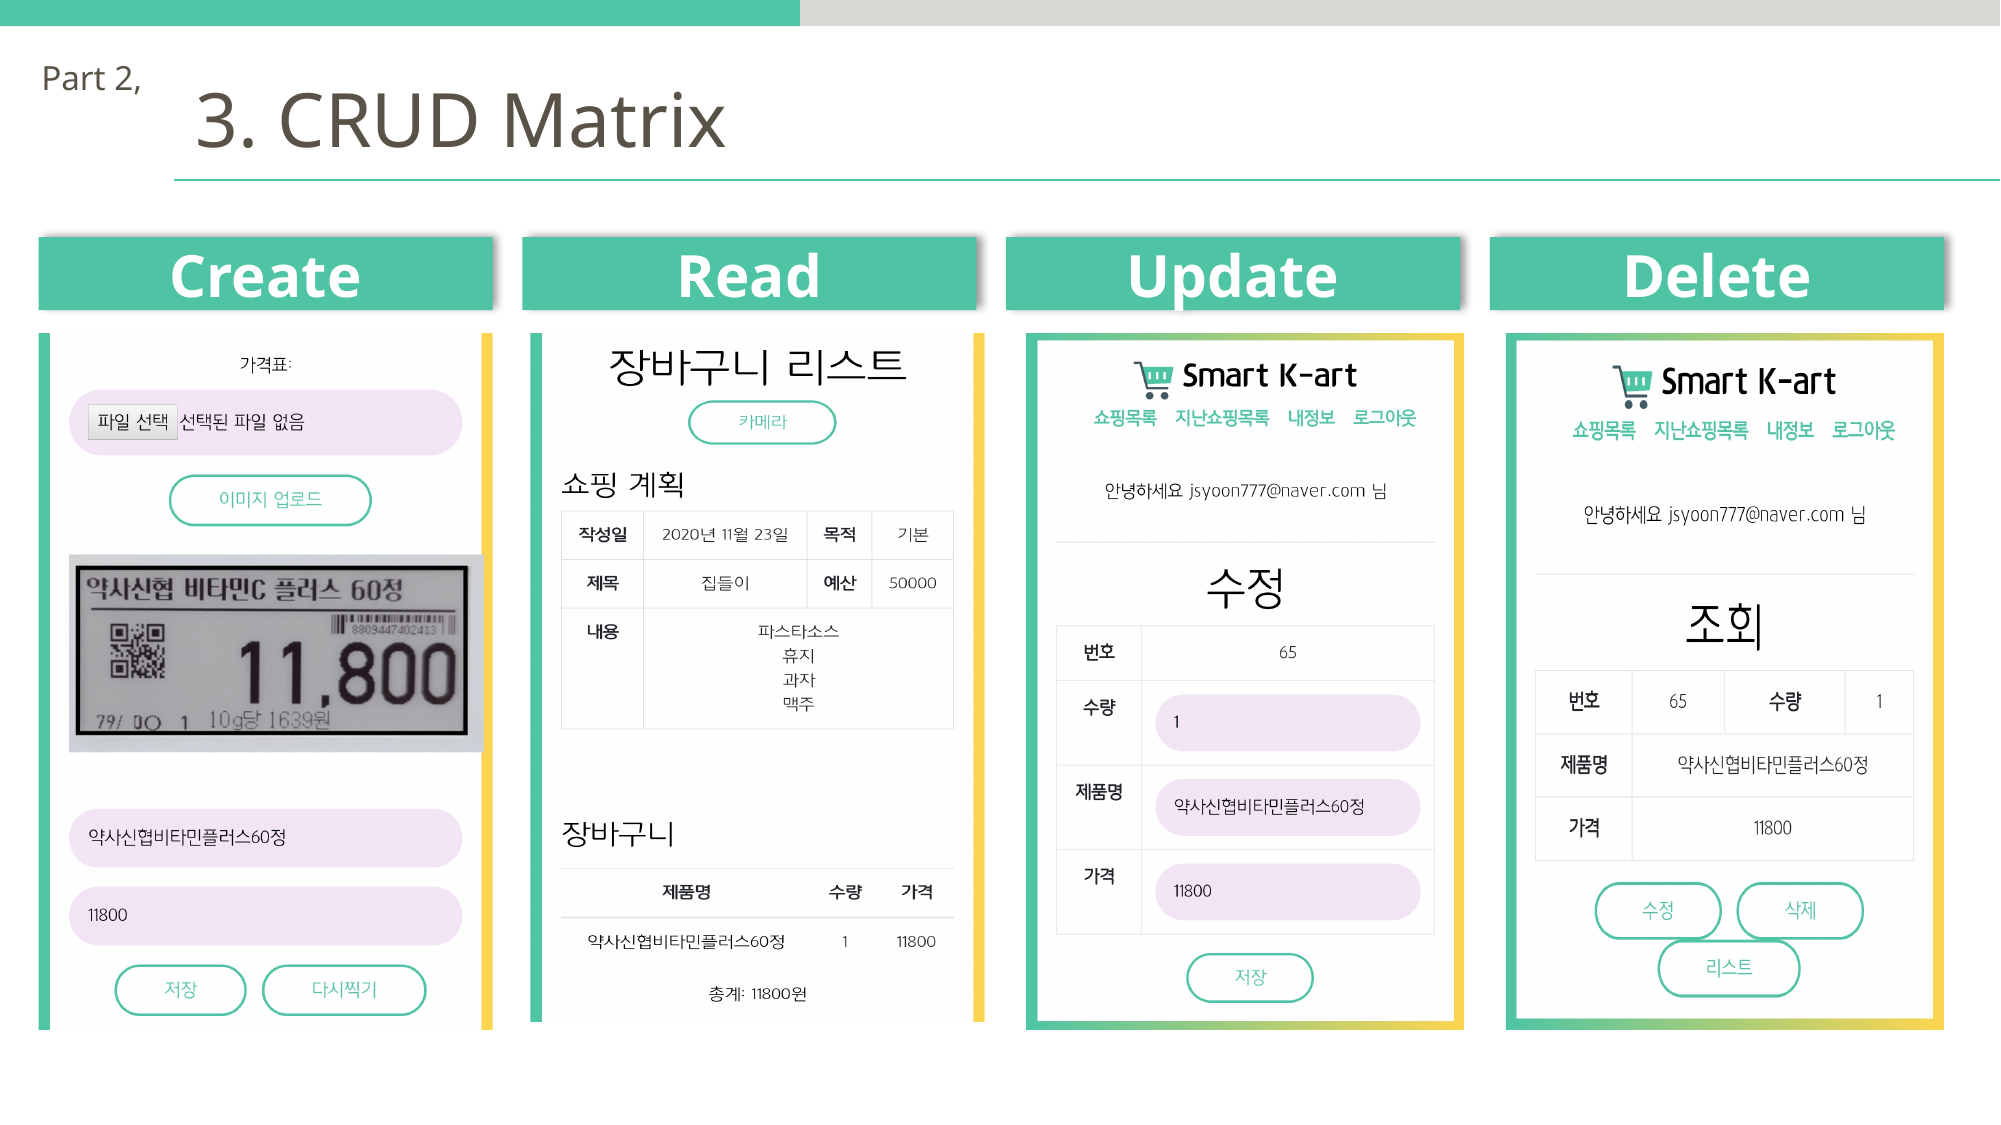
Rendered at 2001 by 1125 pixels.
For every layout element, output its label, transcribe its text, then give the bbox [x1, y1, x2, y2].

text_box [800, 0, 1200, 27]
text_box Delete [1489, 237, 1944, 311]
text_box 3. CRUD Matrix [180, 65, 1227, 172]
text_box [1599, 0, 2000, 27]
text_box [0, 0, 399, 27]
text_box Part 2, [26, 50, 181, 106]
picture [1025, 333, 1465, 1030]
text_box Update [1006, 237, 1461, 311]
picture [38, 333, 493, 1030]
picture [1505, 333, 1945, 1030]
picture [530, 333, 985, 1023]
text_box [399, 0, 800, 27]
text_box Read [522, 237, 977, 311]
text_box Create [38, 237, 493, 311]
text_box [1200, 0, 1599, 27]
